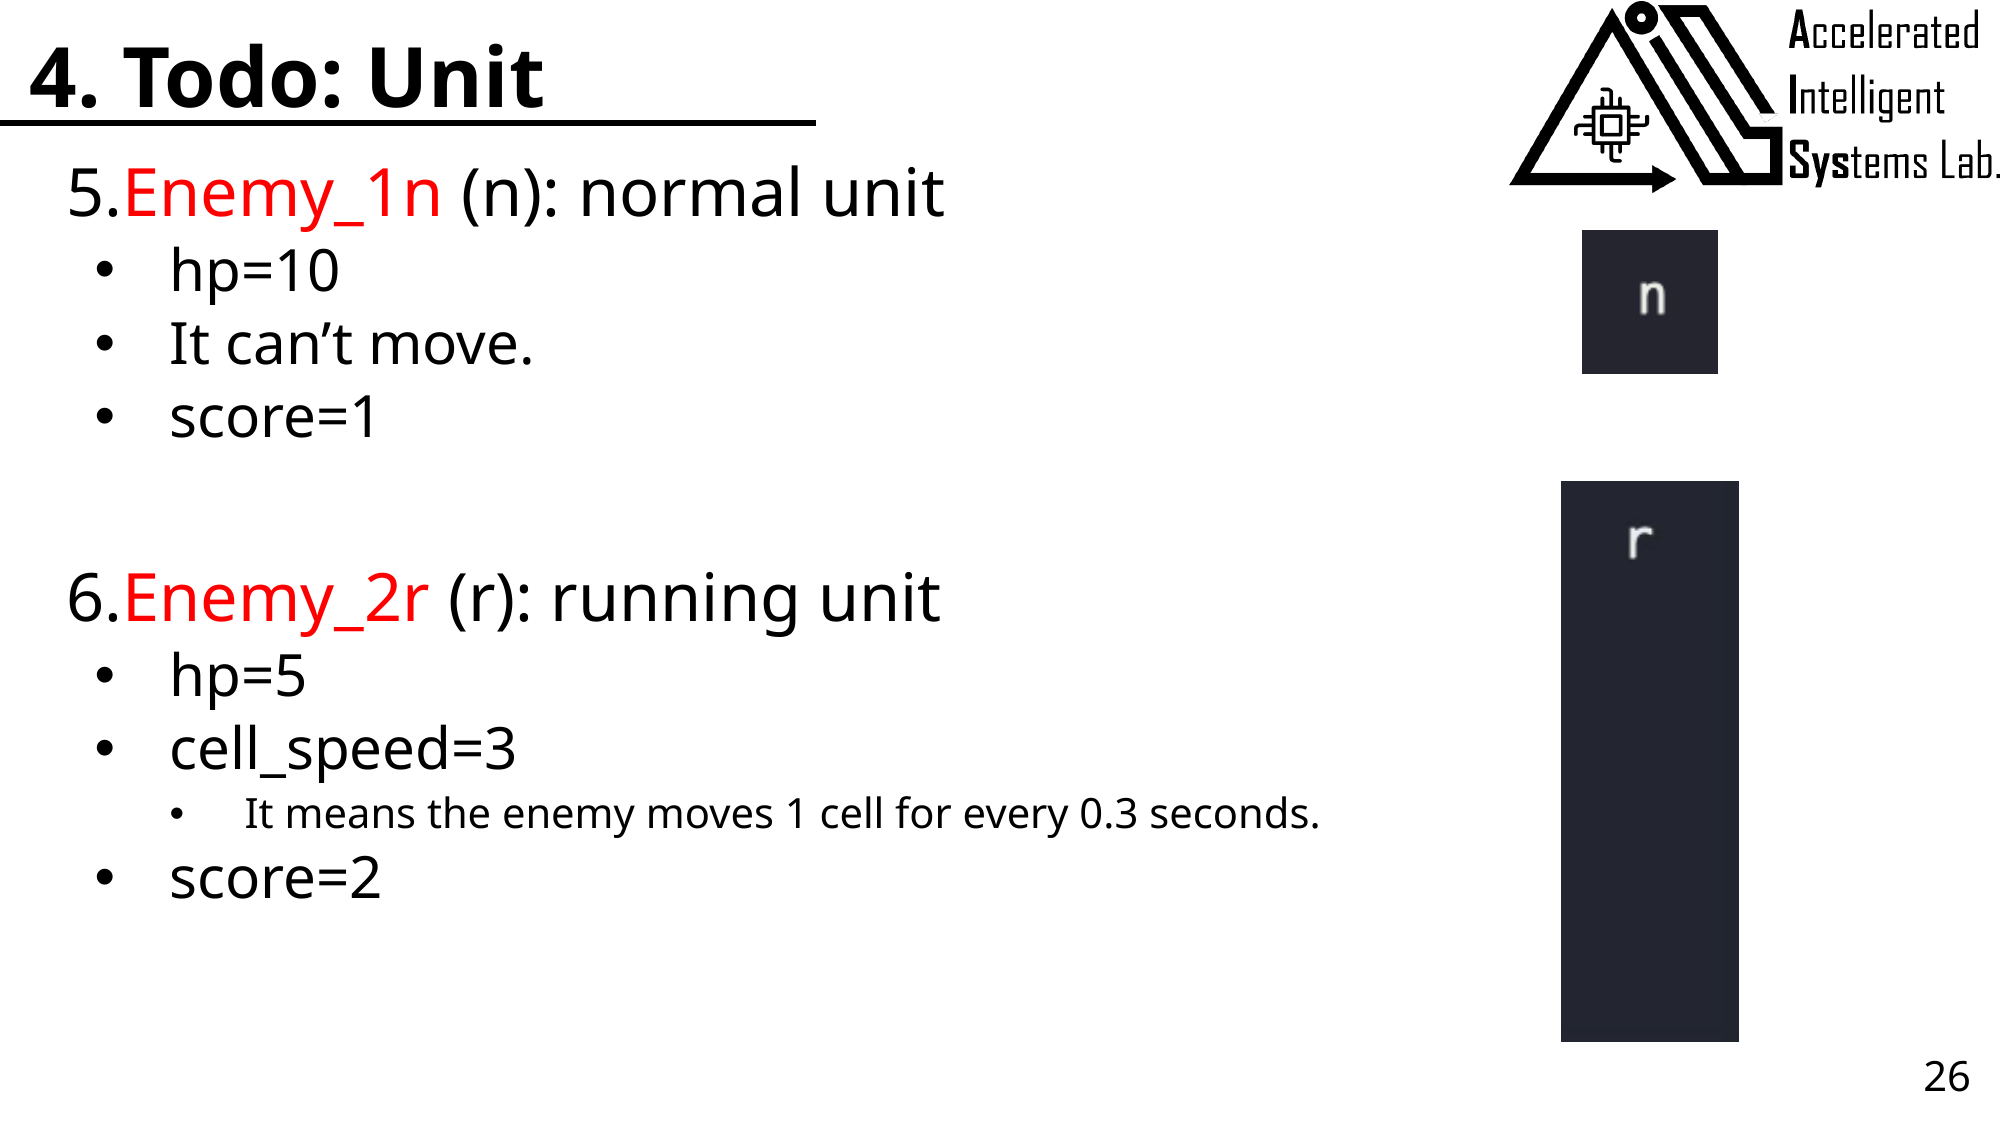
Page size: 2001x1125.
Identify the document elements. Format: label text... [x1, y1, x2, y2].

text_box [1809, 1018, 2000, 1125]
slide_number 26 [1536, 1042, 1987, 1103]
list 5.Enemy_1n (n): normal unit hp=10 It can’t move. score=1 6.Enemy_2r (r): running unit hp=5 cell_speed=3 It means the enemy moves 1 cell for every 0.3 seconds. score=2 [51, 150, 1927, 1103]
picture [1582, 230, 1719, 374]
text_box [1560, 480, 1740, 1043]
picture [1509, 1, 2000, 193]
title 4. Todo: Unit [14, 22, 1740, 139]
